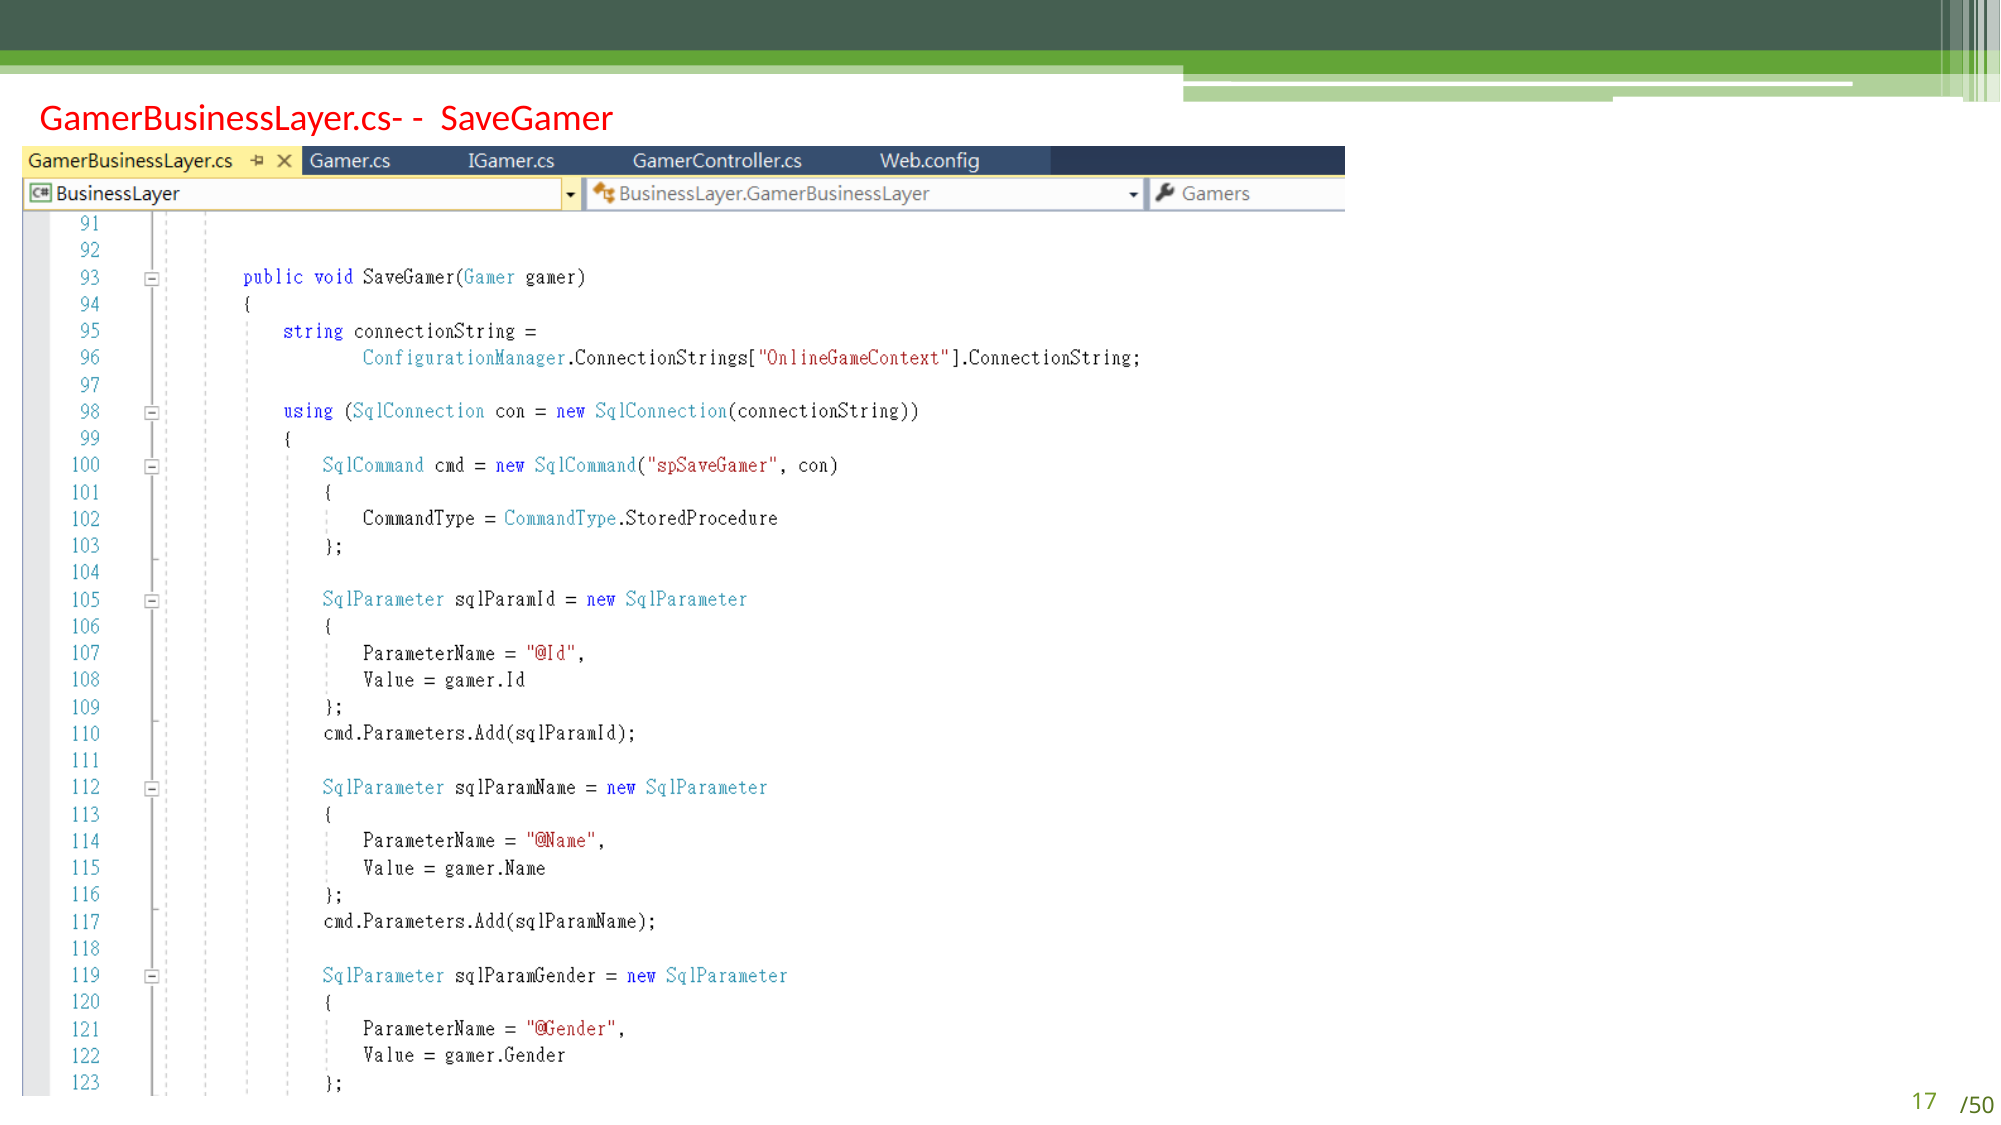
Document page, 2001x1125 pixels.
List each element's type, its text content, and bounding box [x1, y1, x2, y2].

picture [22, 146, 1345, 1096]
slide_number 16 [1785, 1065, 1953, 1125]
text_box GamerBusinessLayer.cs- - SaveGamer [24, 85, 629, 146]
footer /50 [1953, 1083, 2000, 1124]
